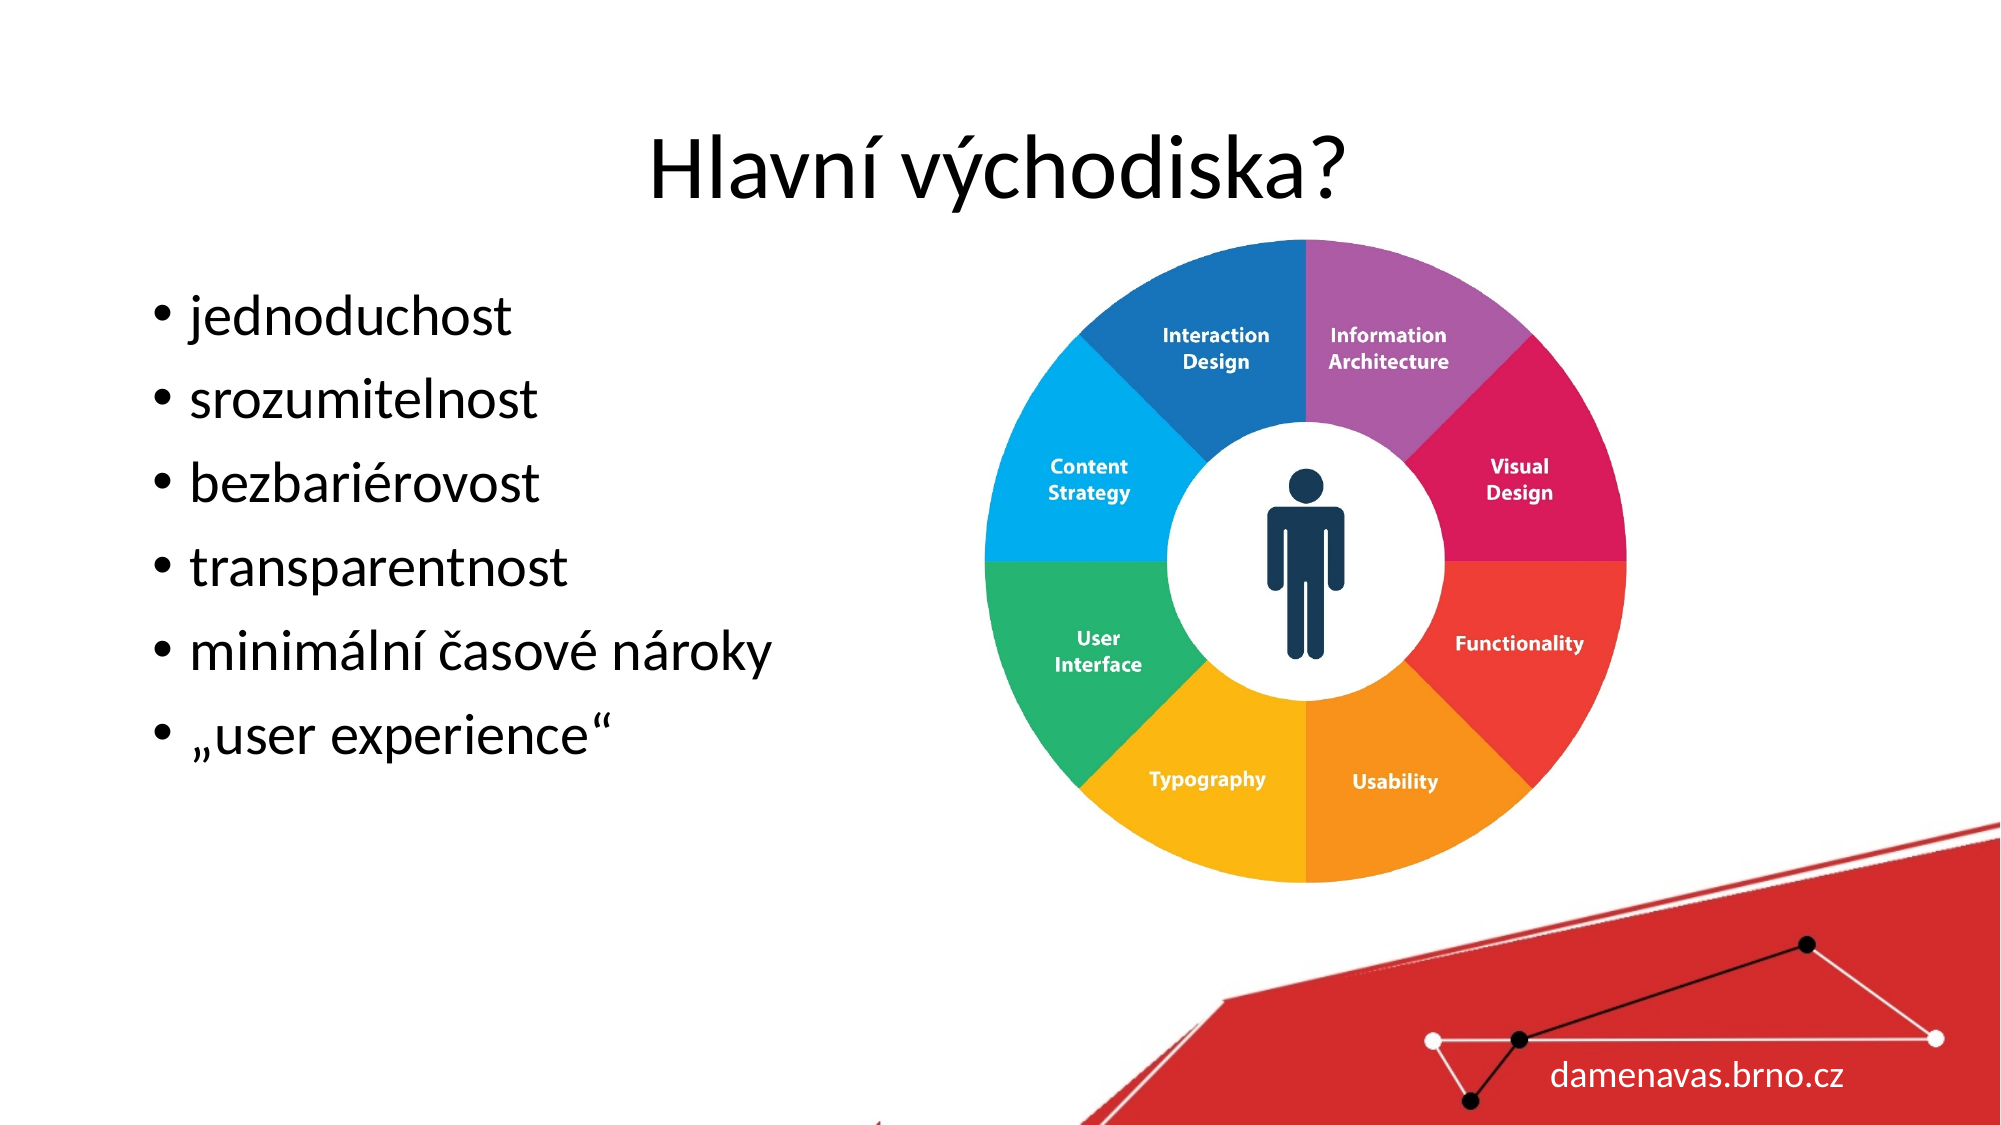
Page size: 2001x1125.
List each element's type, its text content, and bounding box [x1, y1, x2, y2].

list jednoduchost srozumitelnost bezbariérovost transparentnost minimální časové nároky „user experience“ [137, 277, 1863, 992]
picture [0, 0, 2001, 1125]
title Hlavní východiska? [137, 59, 1863, 277]
